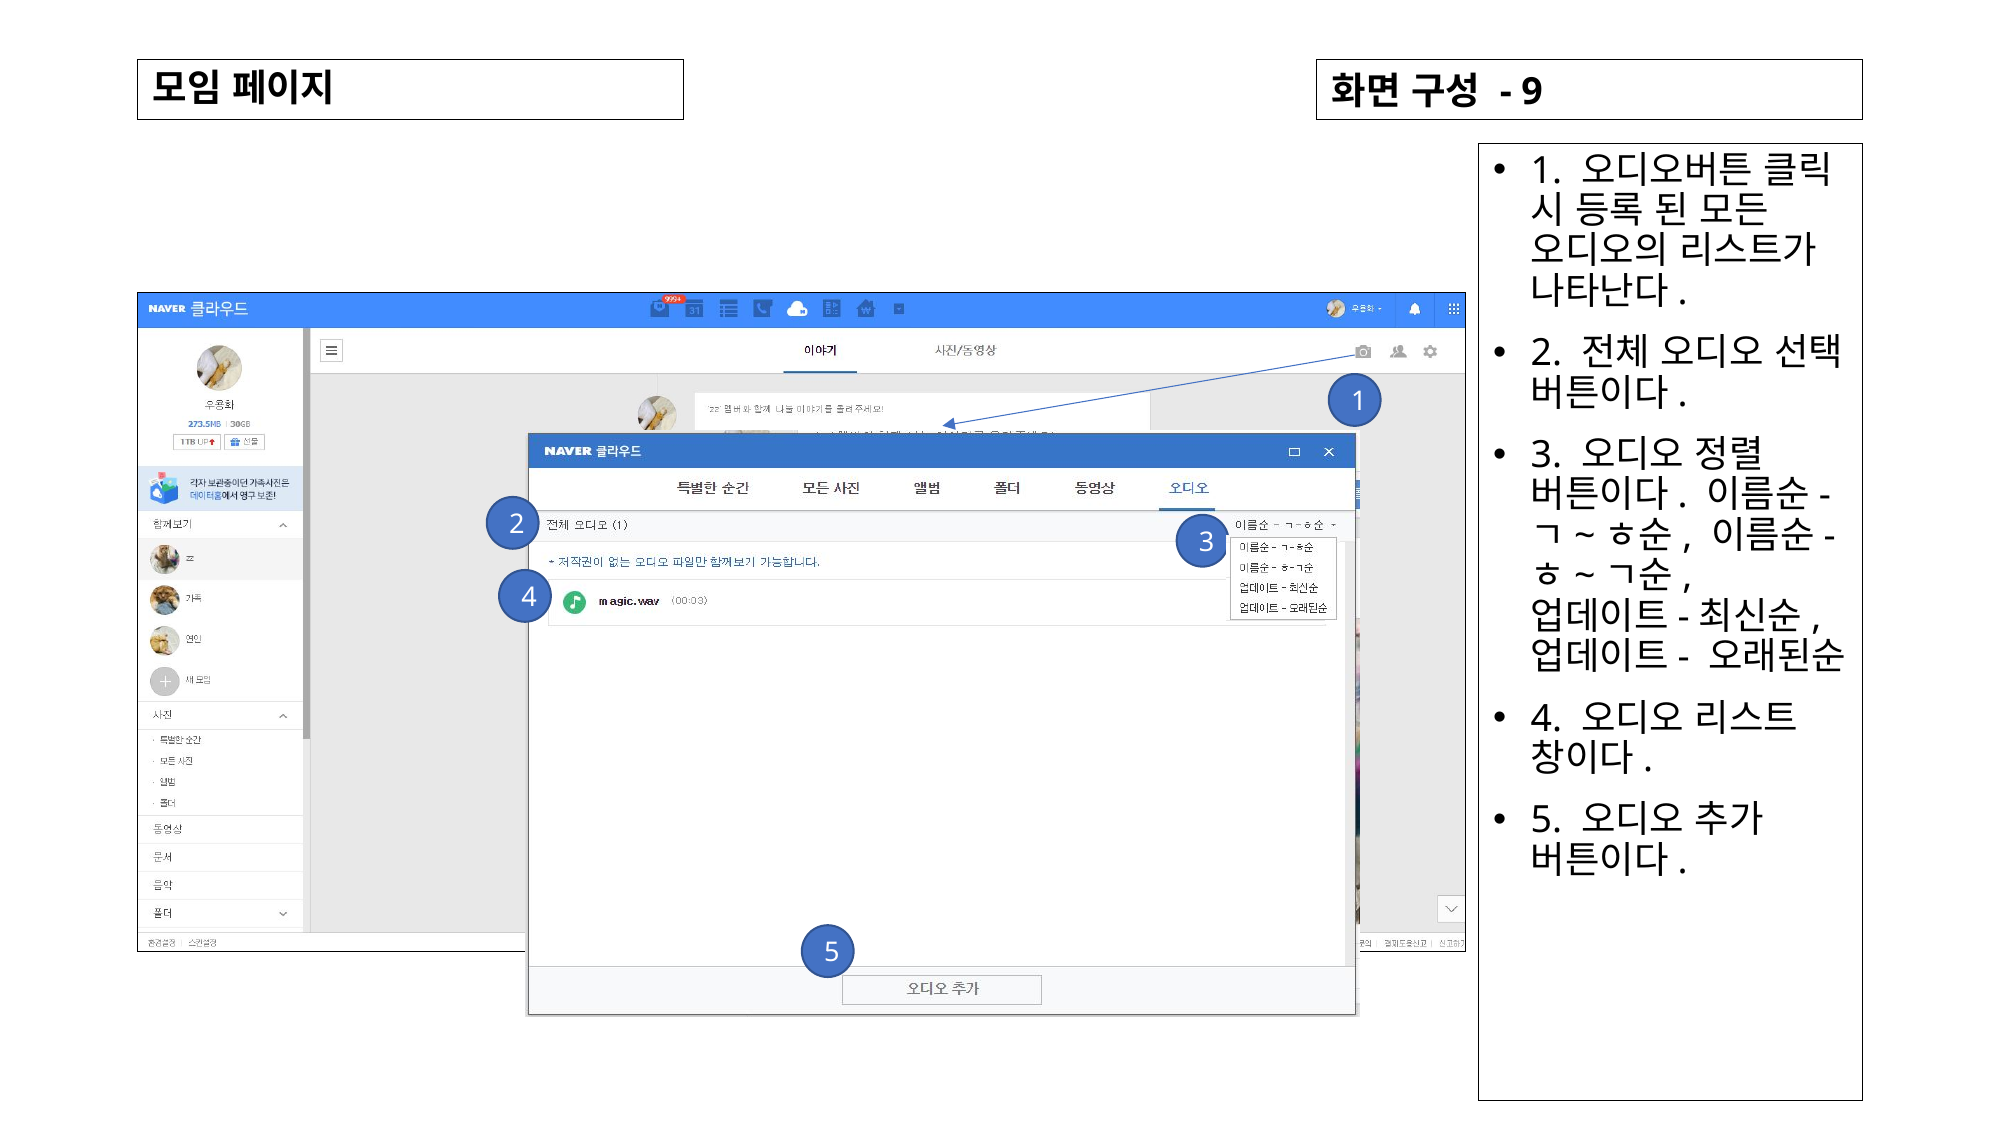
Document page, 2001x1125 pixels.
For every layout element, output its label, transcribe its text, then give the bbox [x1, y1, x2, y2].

list 1. 오디오버튼 클릭 시 등록 된 모든 오디오의 리스트가 나타난다. 2. 전체 오디오 선택 버튼이다. 3. 오디오 정렬 버튼이다. 이름순- ㄱ~ㅎ순, 이름순-ㅎ~ㄱ순, 업데이트-최신순, 업데이트- 오래된순 4. 오디오 리스트 창이다. 5. 오디오 추가 버튼이다. [1478, 143, 1863, 1101]
title 모임 페이지 [137, 59, 684, 120]
list 화면 구성 - 9 [1316, 59, 1863, 120]
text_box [942, 354, 1355, 426]
picture [524, 430, 1360, 1018]
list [137, 292, 1466, 951]
